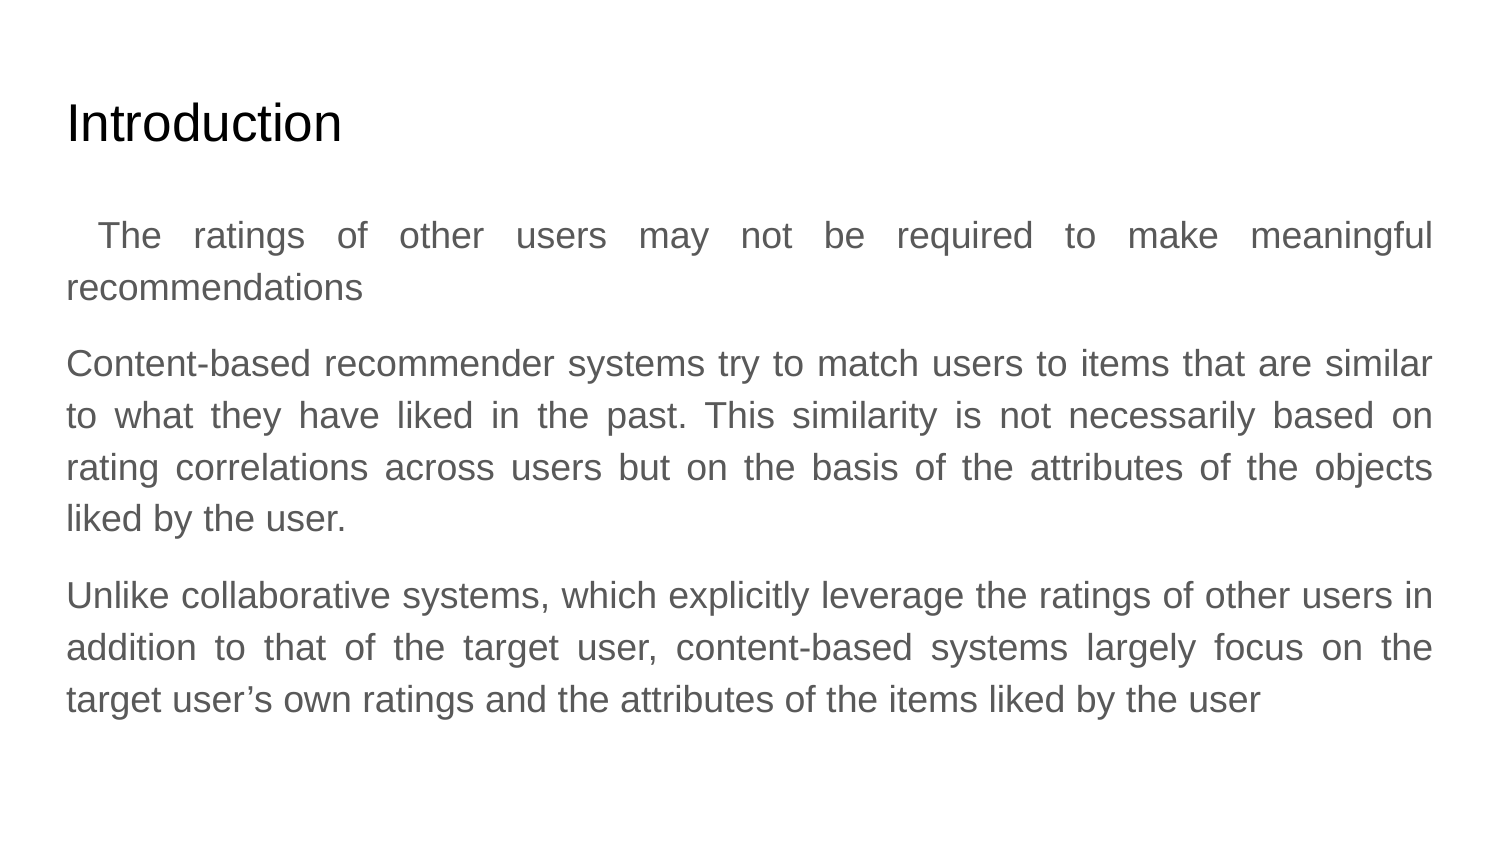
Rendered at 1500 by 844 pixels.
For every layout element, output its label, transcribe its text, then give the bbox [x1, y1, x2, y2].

title Introduction [51, 72, 1449, 167]
list The ratings of other users may not be required to make meaningful recommendations Content-based recommender systems try to match users to items that are similar to what they have liked in the past. This similarity is not necessarily based on rating correlations across users but on the basis of the attributes of the objects liked by the user. Unlike collaborative systems, which explicitly leverage the ratings of other users in addition to that of the target user, content-based systems largely focus on the target user’s own ratings and the attributes of the items liked by the user [51, 189, 1449, 750]
